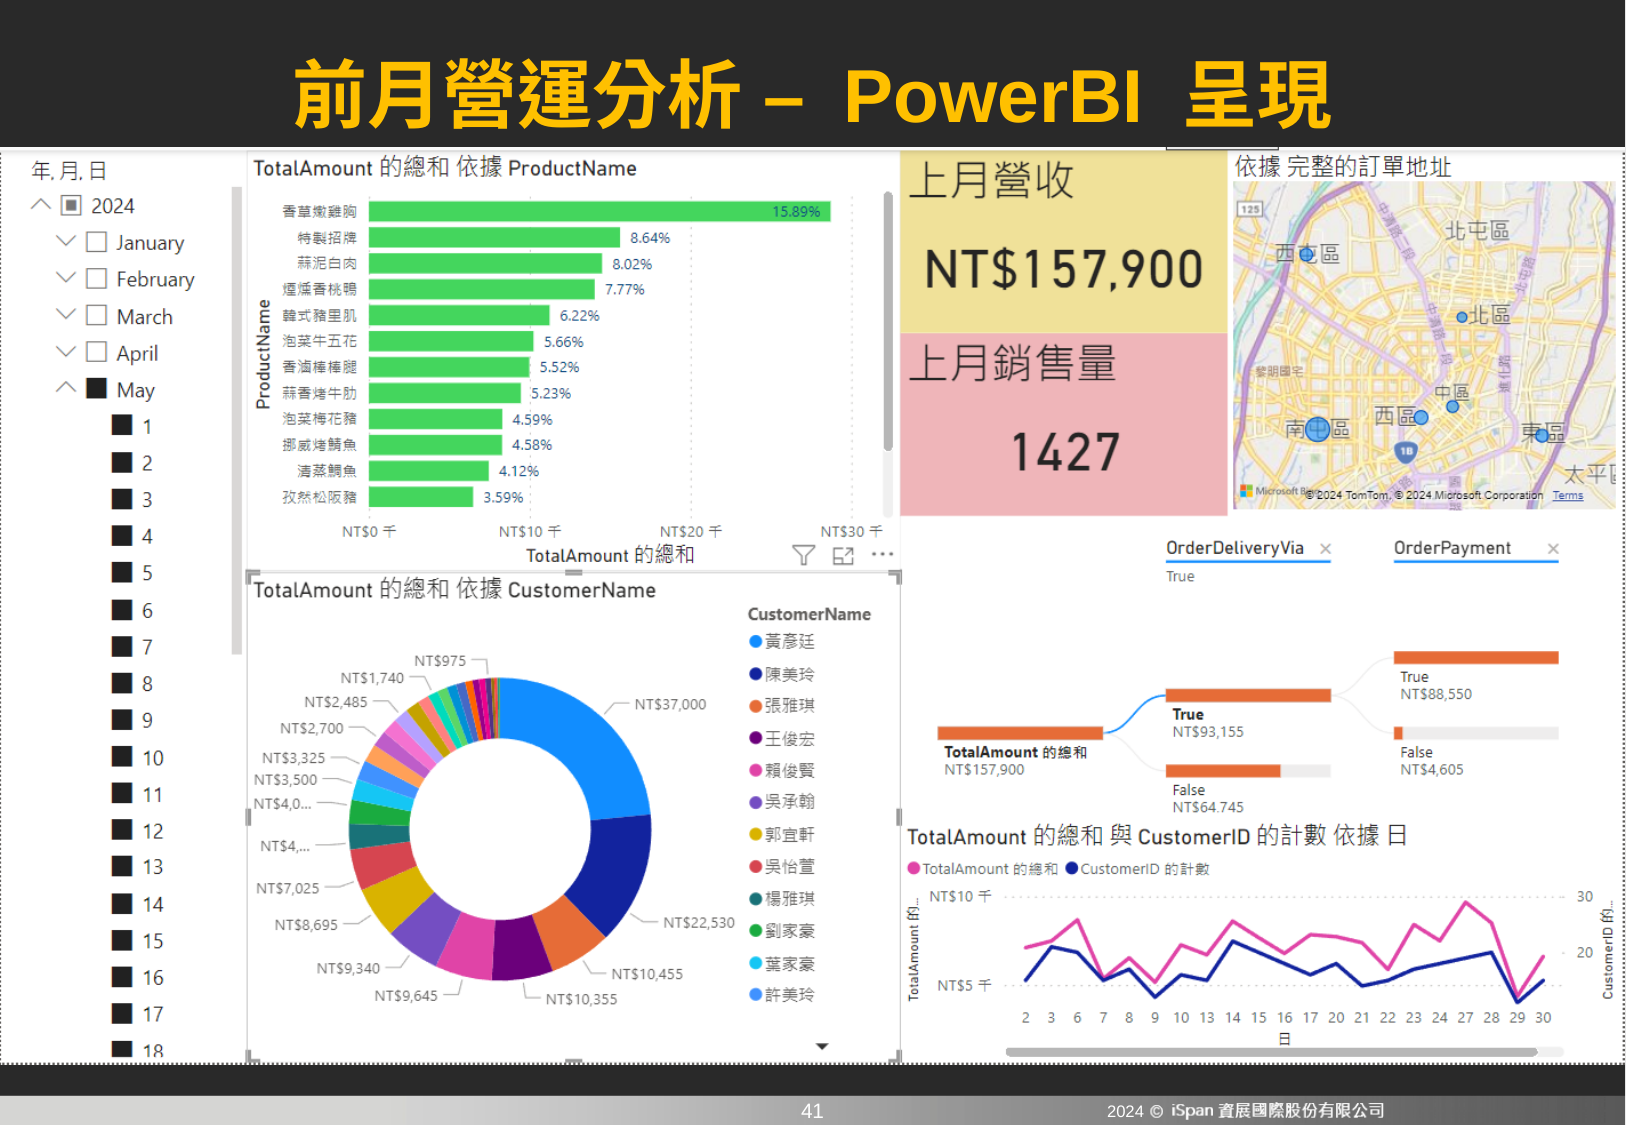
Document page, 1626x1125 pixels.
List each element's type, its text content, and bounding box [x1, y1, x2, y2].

slide_number 2024 [1092, 1096, 1191, 1125]
title 前月營運分析 – PowerBI 呈現 [103, 36, 1522, 146]
picture [0, 0, 1626, 1125]
